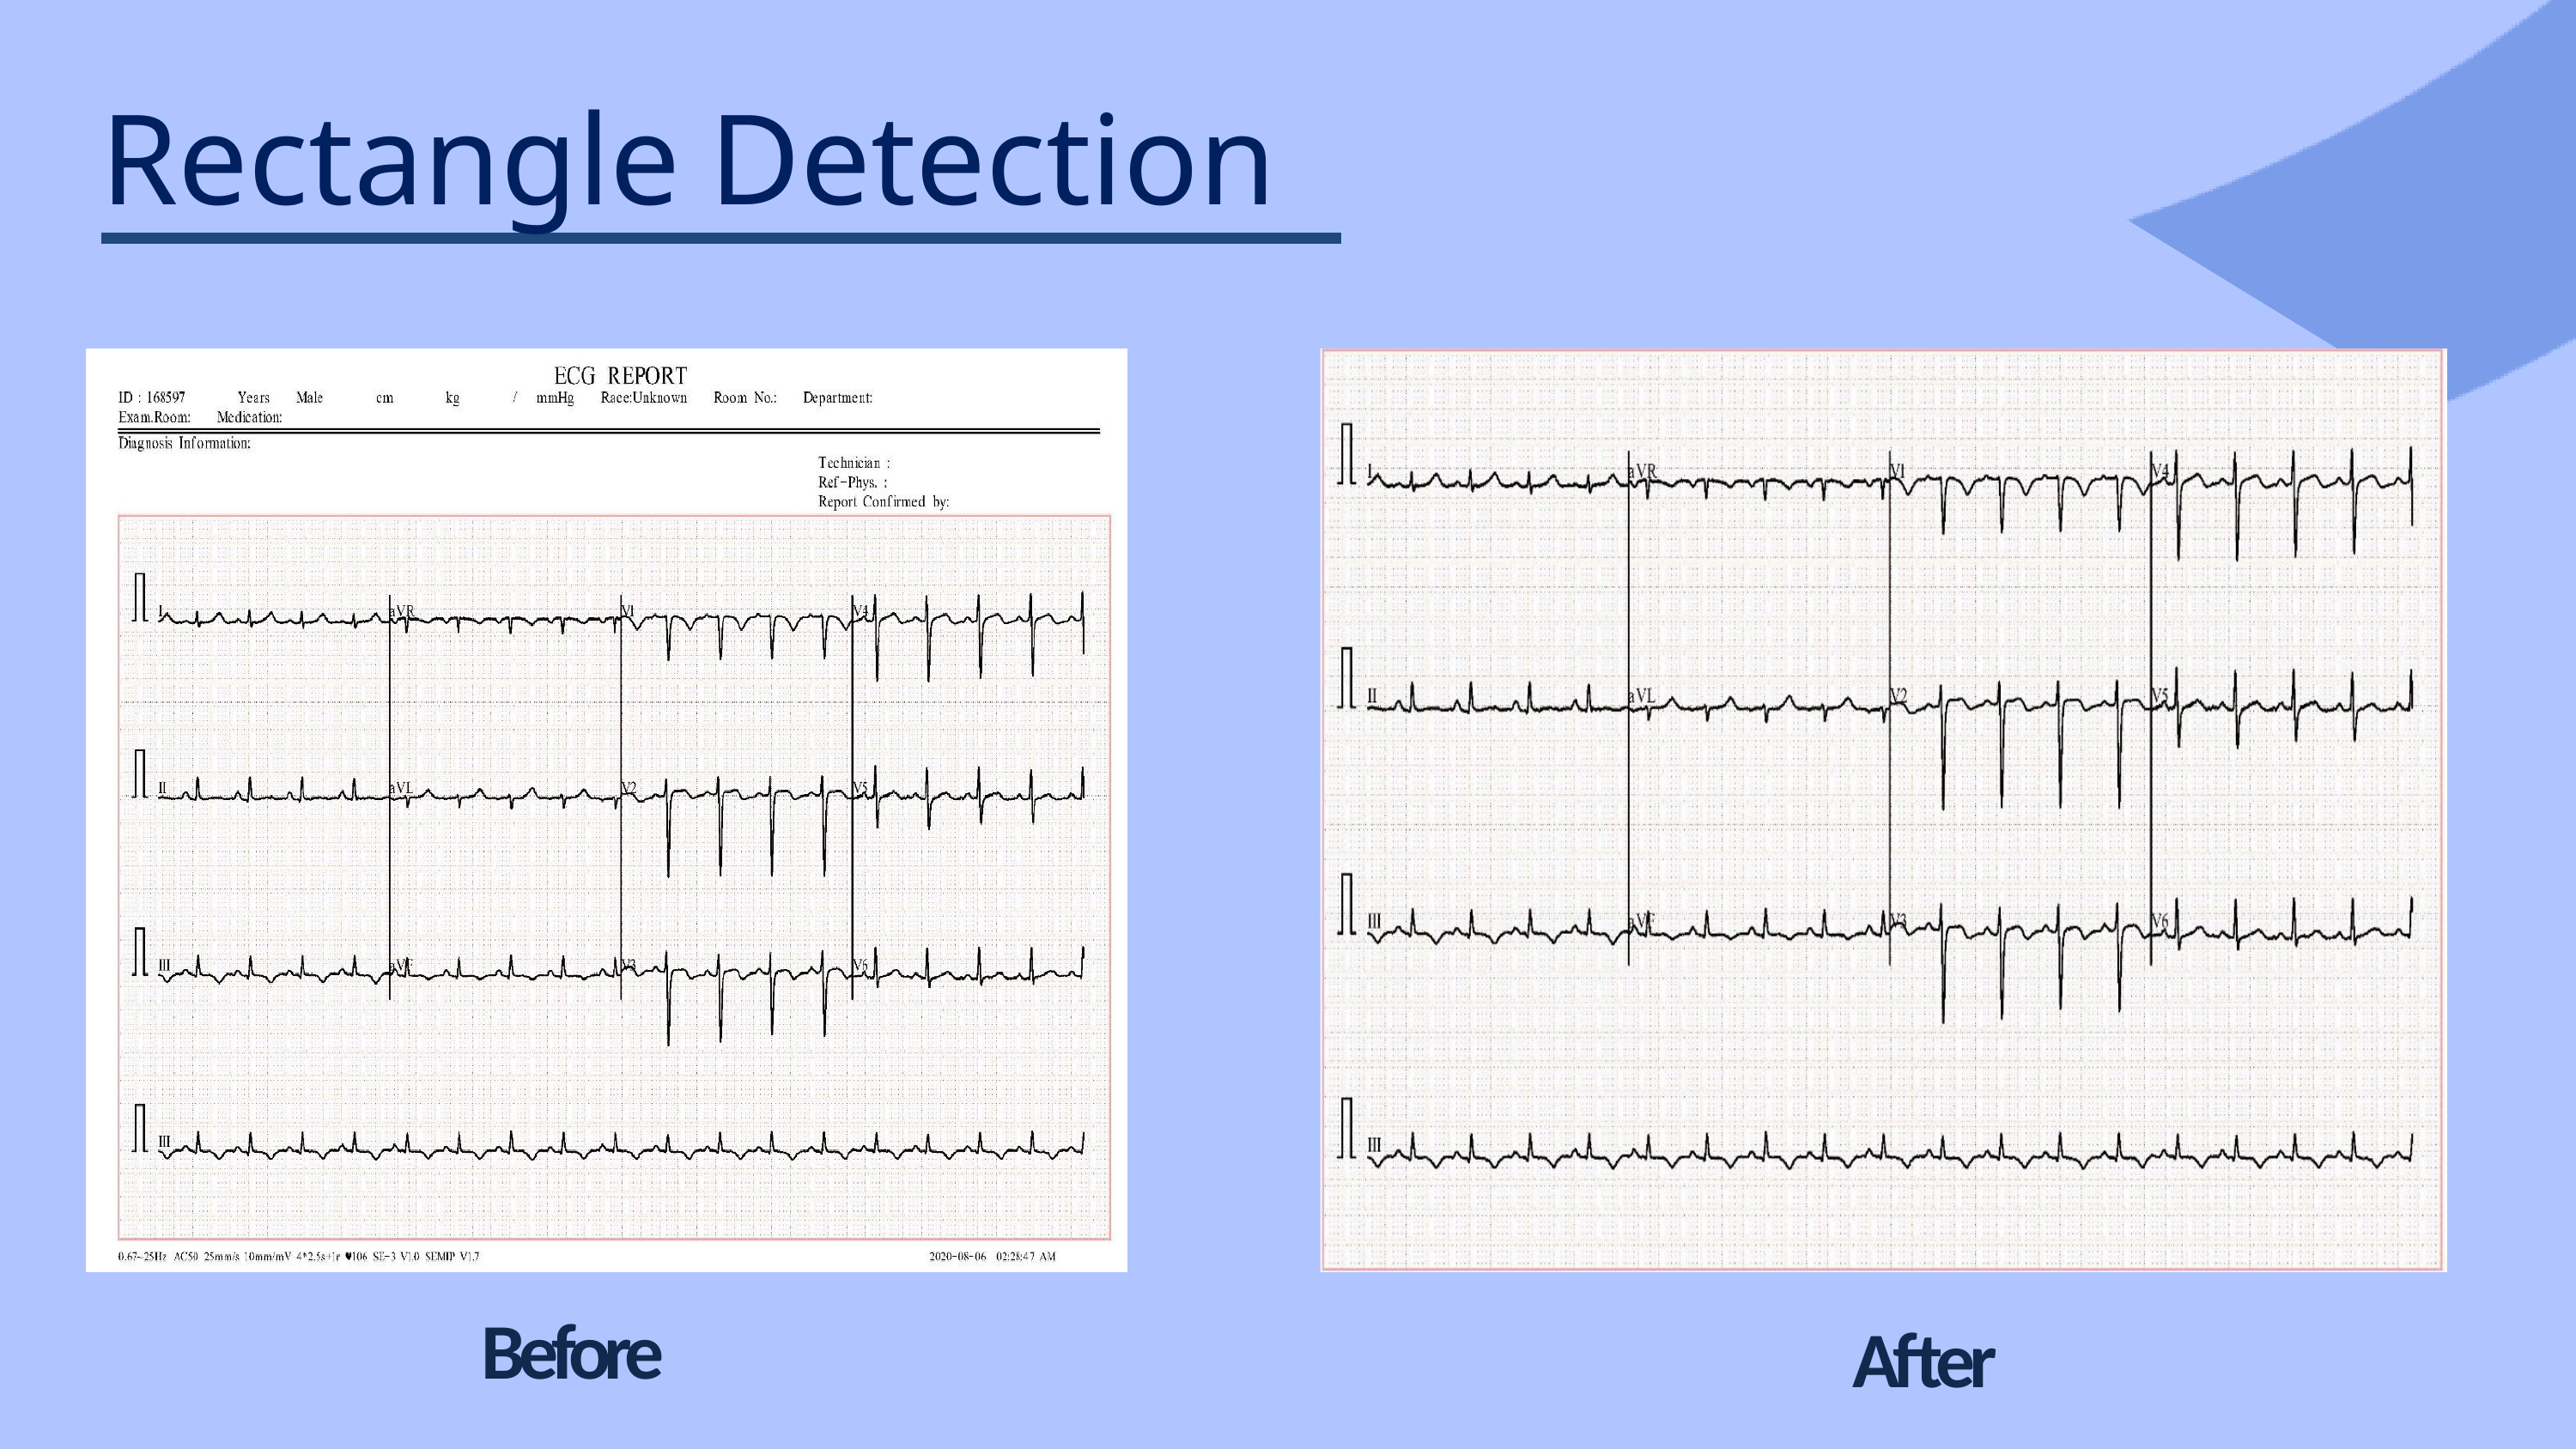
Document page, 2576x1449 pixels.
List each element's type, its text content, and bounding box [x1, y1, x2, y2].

text_box Before [301, 1294, 859, 1401]
text_box [1796, 0, 2576, 495]
picture [86, 348, 1127, 1272]
picture [1320, 348, 2448, 1272]
text_box After [1685, 1302, 2179, 1410]
text_box Rectangle Detection [88, 74, 1409, 237]
